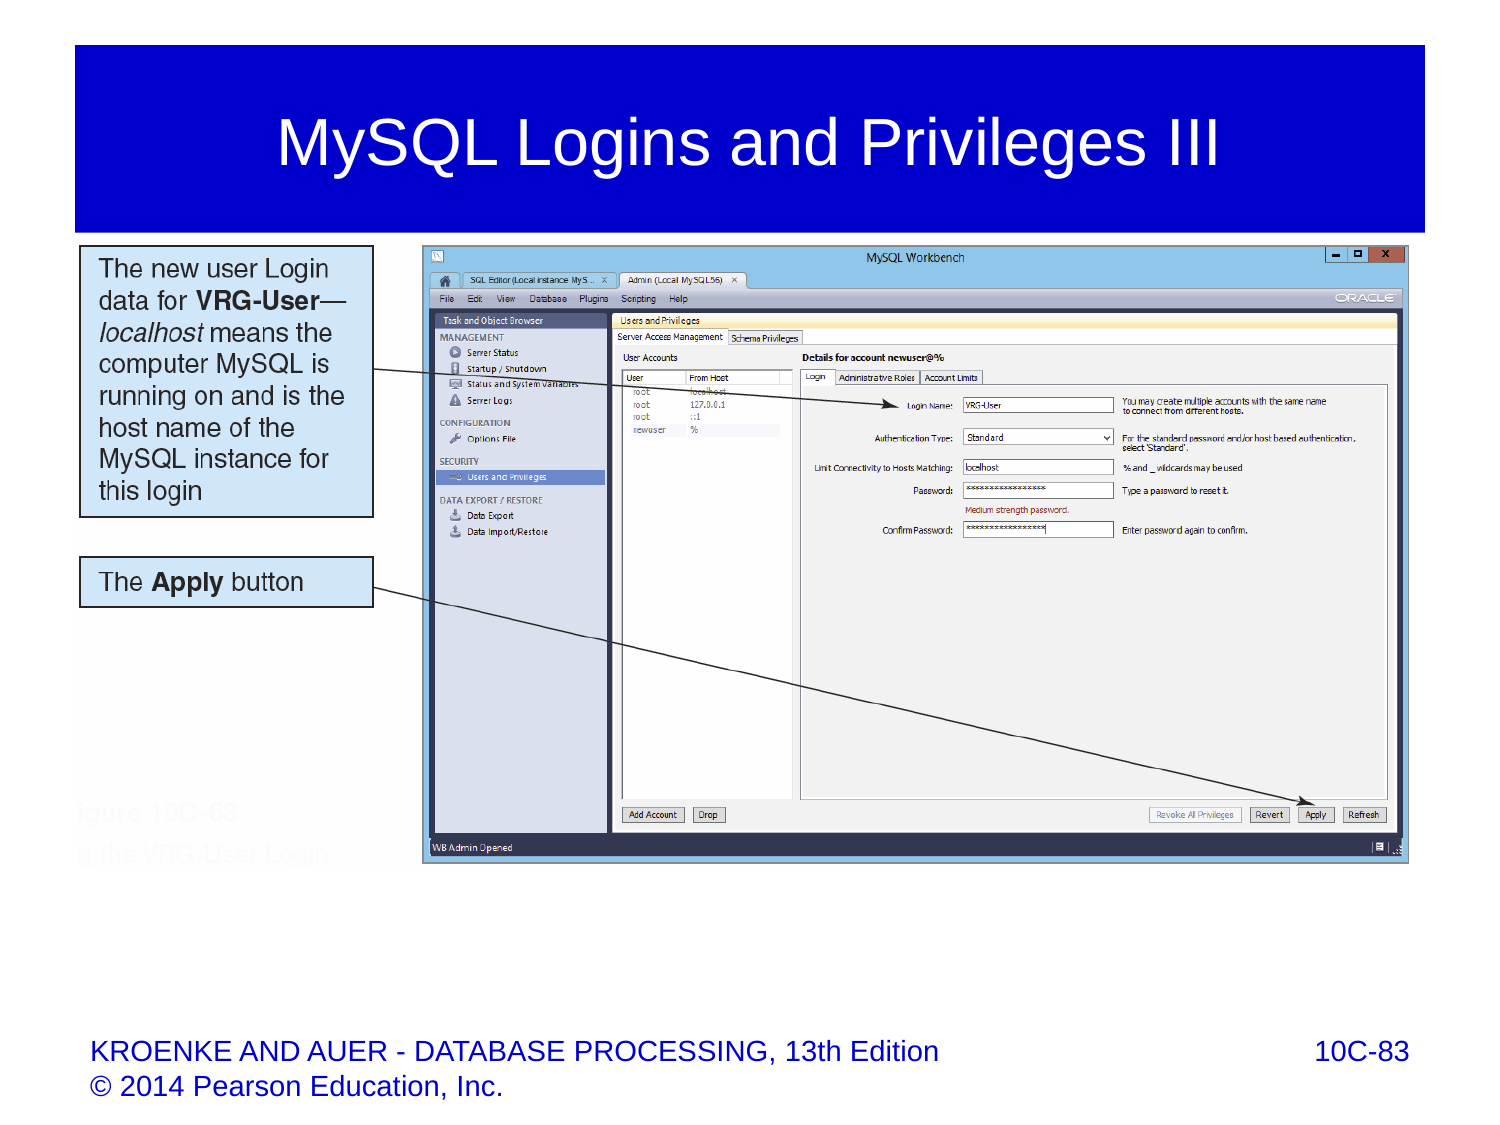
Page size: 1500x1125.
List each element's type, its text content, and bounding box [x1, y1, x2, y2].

slide_number 10C-83 [1074, 1024, 1426, 1103]
picture [77, 245, 1410, 867]
title MySQL Logins and Privileges III [75, 45, 1425, 233]
footer KROENKE AND AUER - DATABASE PROCESSING, 13th Edition © 2014 Pearson Education, Inc. [74, 1024, 988, 1104]
